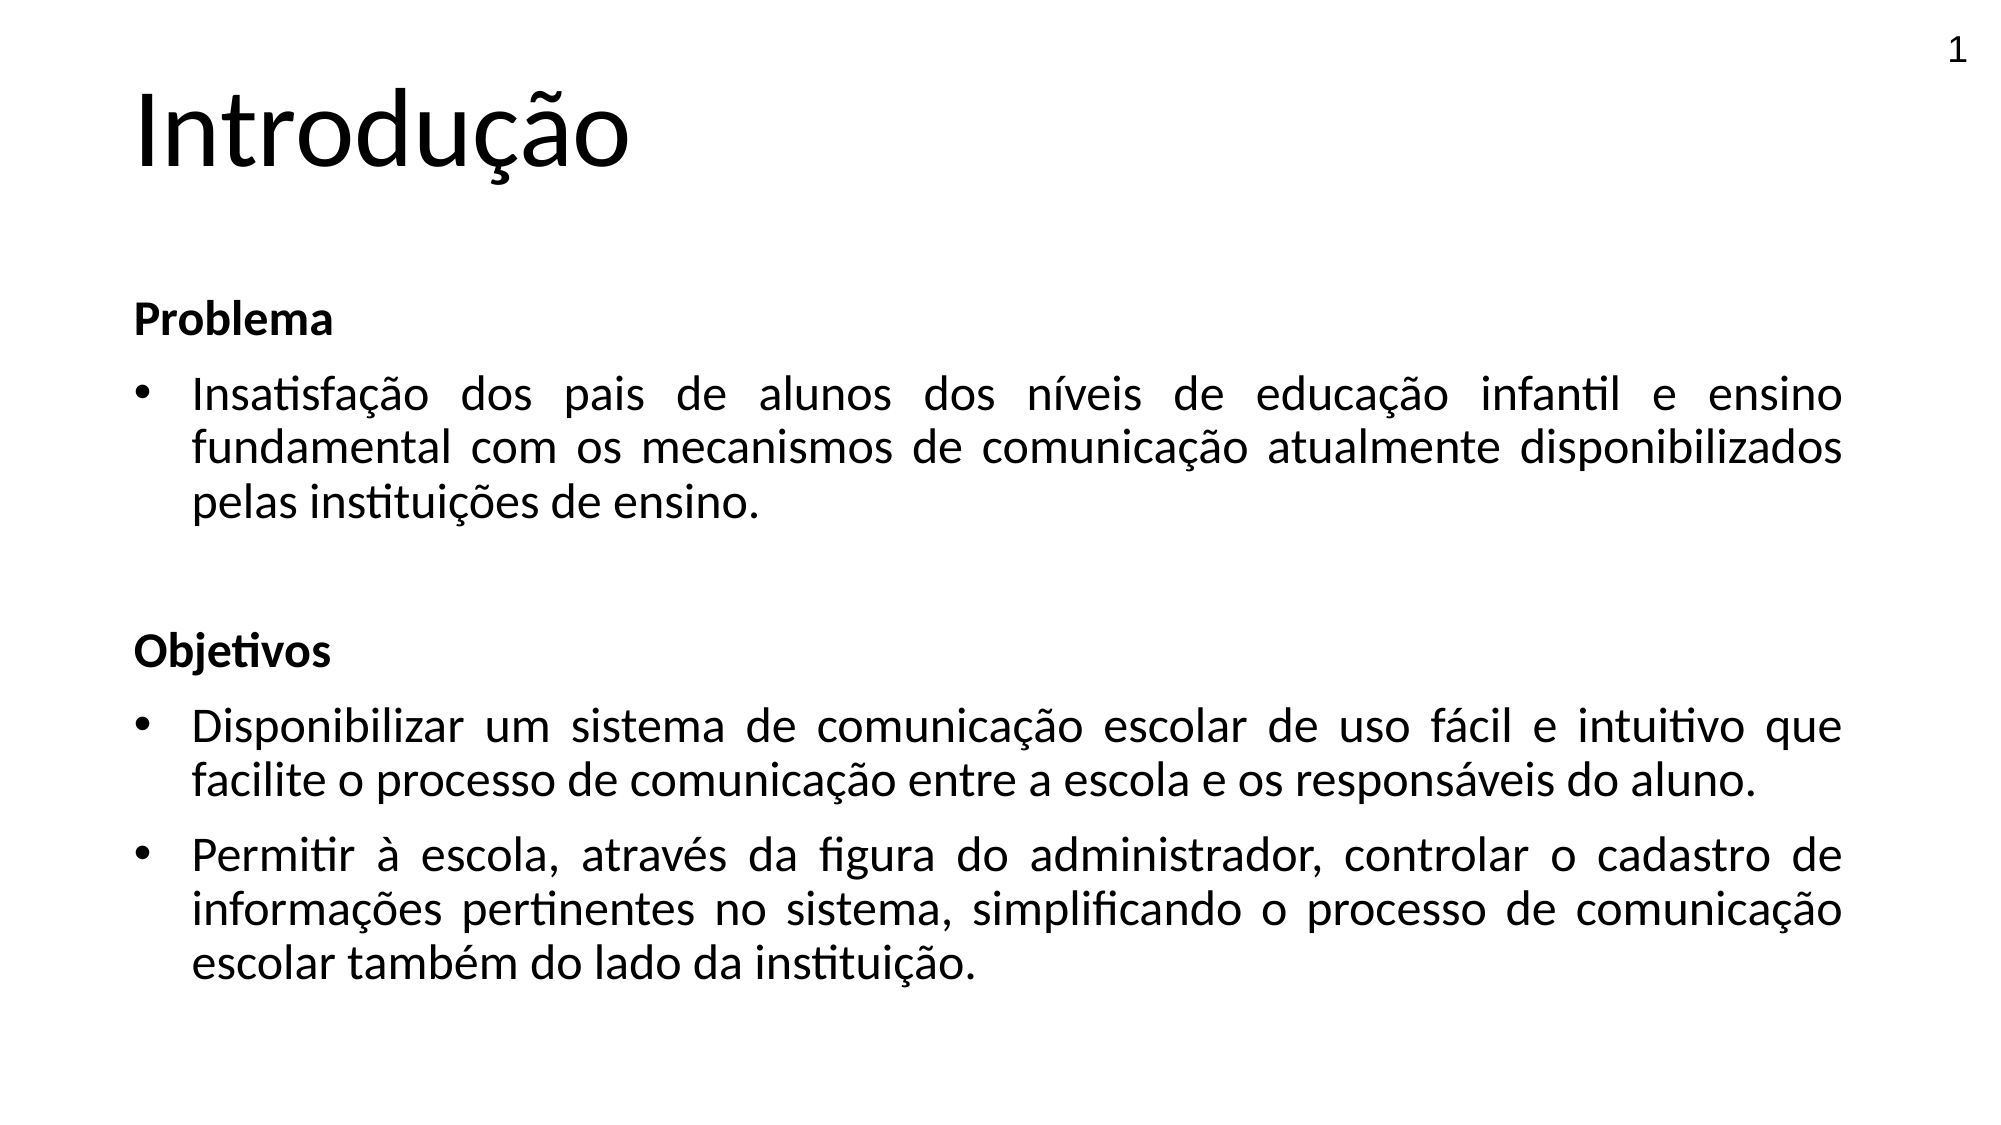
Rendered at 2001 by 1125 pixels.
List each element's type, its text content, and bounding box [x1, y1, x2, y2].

text_box Introdução [118, 48, 2000, 199]
text_box Problema Insatisfação dos pais de alunos dos níveis de educação infantil e ensino fundamental com os mecanismos de comunicação atualmente disponibilizados pelas instituições de ensino. Objetivos Disponibilizar um sistema de comunicação escolar de uso fácil e intuitivo que facilite o processo de comunicação entre a escola e os responsáveis do aluno. Permitir à escola, através da figura do administrador, controlar o cadastro de informações pertinentes no sistema, simplificando o processo de comunicação escolar também do lado da instituição. [118, 284, 1859, 1005]
text_box 1 [1932, 18, 2000, 78]
